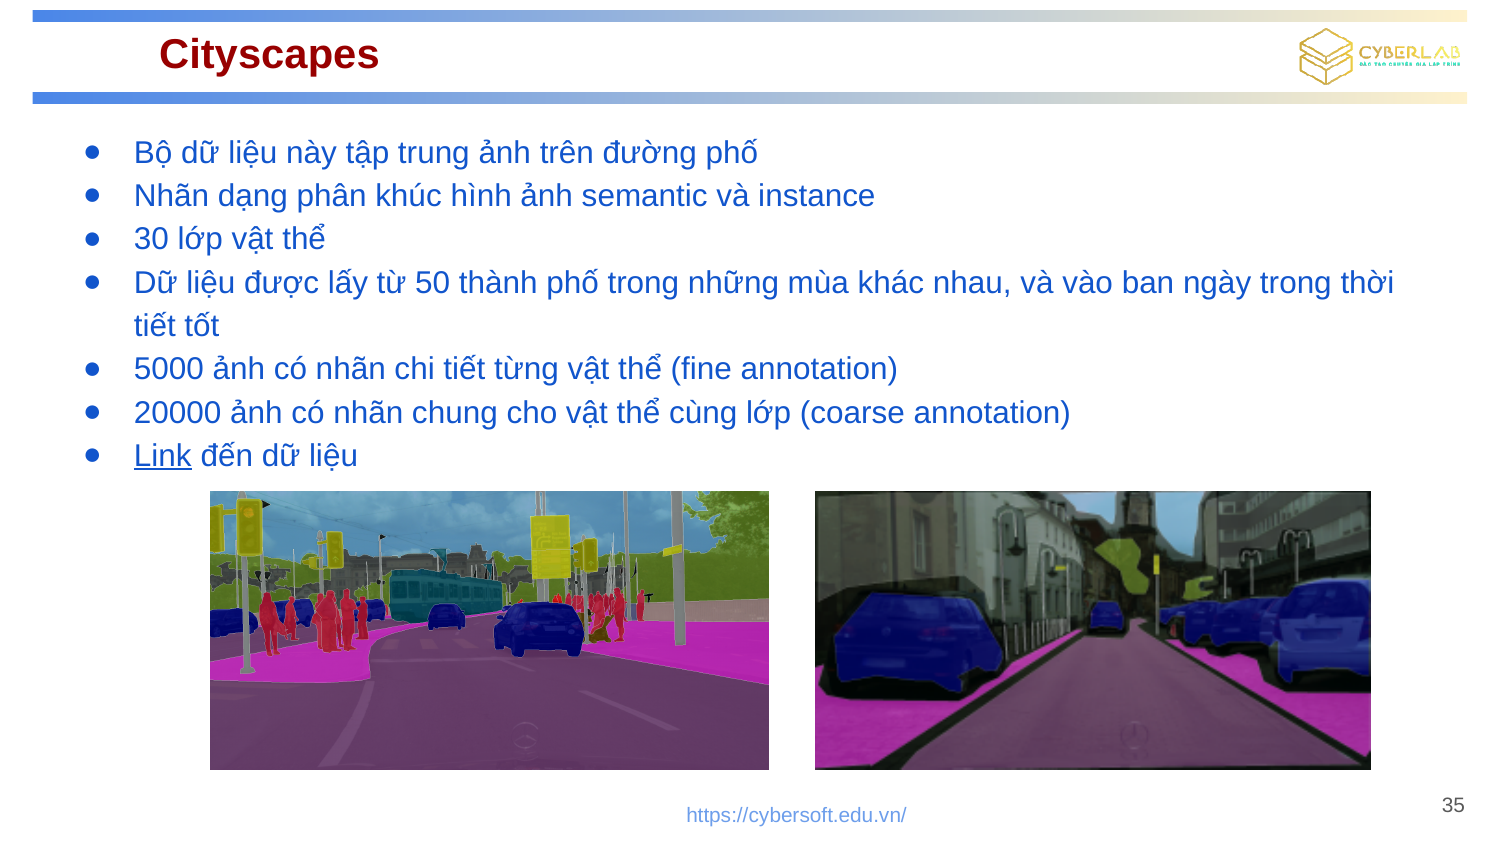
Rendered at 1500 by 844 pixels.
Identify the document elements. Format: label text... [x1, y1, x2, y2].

picture [210, 491, 770, 770]
picture [814, 491, 1371, 770]
title Cityscapes [144, 12, 1449, 93]
list Bộ dữ liệu này tập trung ảnh trên đường phố Nhãn dạng phân khúc hình ảnh semantic và instance 30 lớp vật thể Dữ liệu được lấy từ 50 thành phố trong những mùa khác nhau, và vào ban ngày trong thời tiết tốt 5000 ảnh có nhãn chi tiết từng vật thể (fine annotation) 20000 ảnh có nhãn chung cho vật thể cùng lớp (coarse annotation) Link đến dữ liệu [51, 111, 1449, 492]
picture [1449, 28, 1468, 85]
slide_number 35 [1389, 782, 1480, 830]
